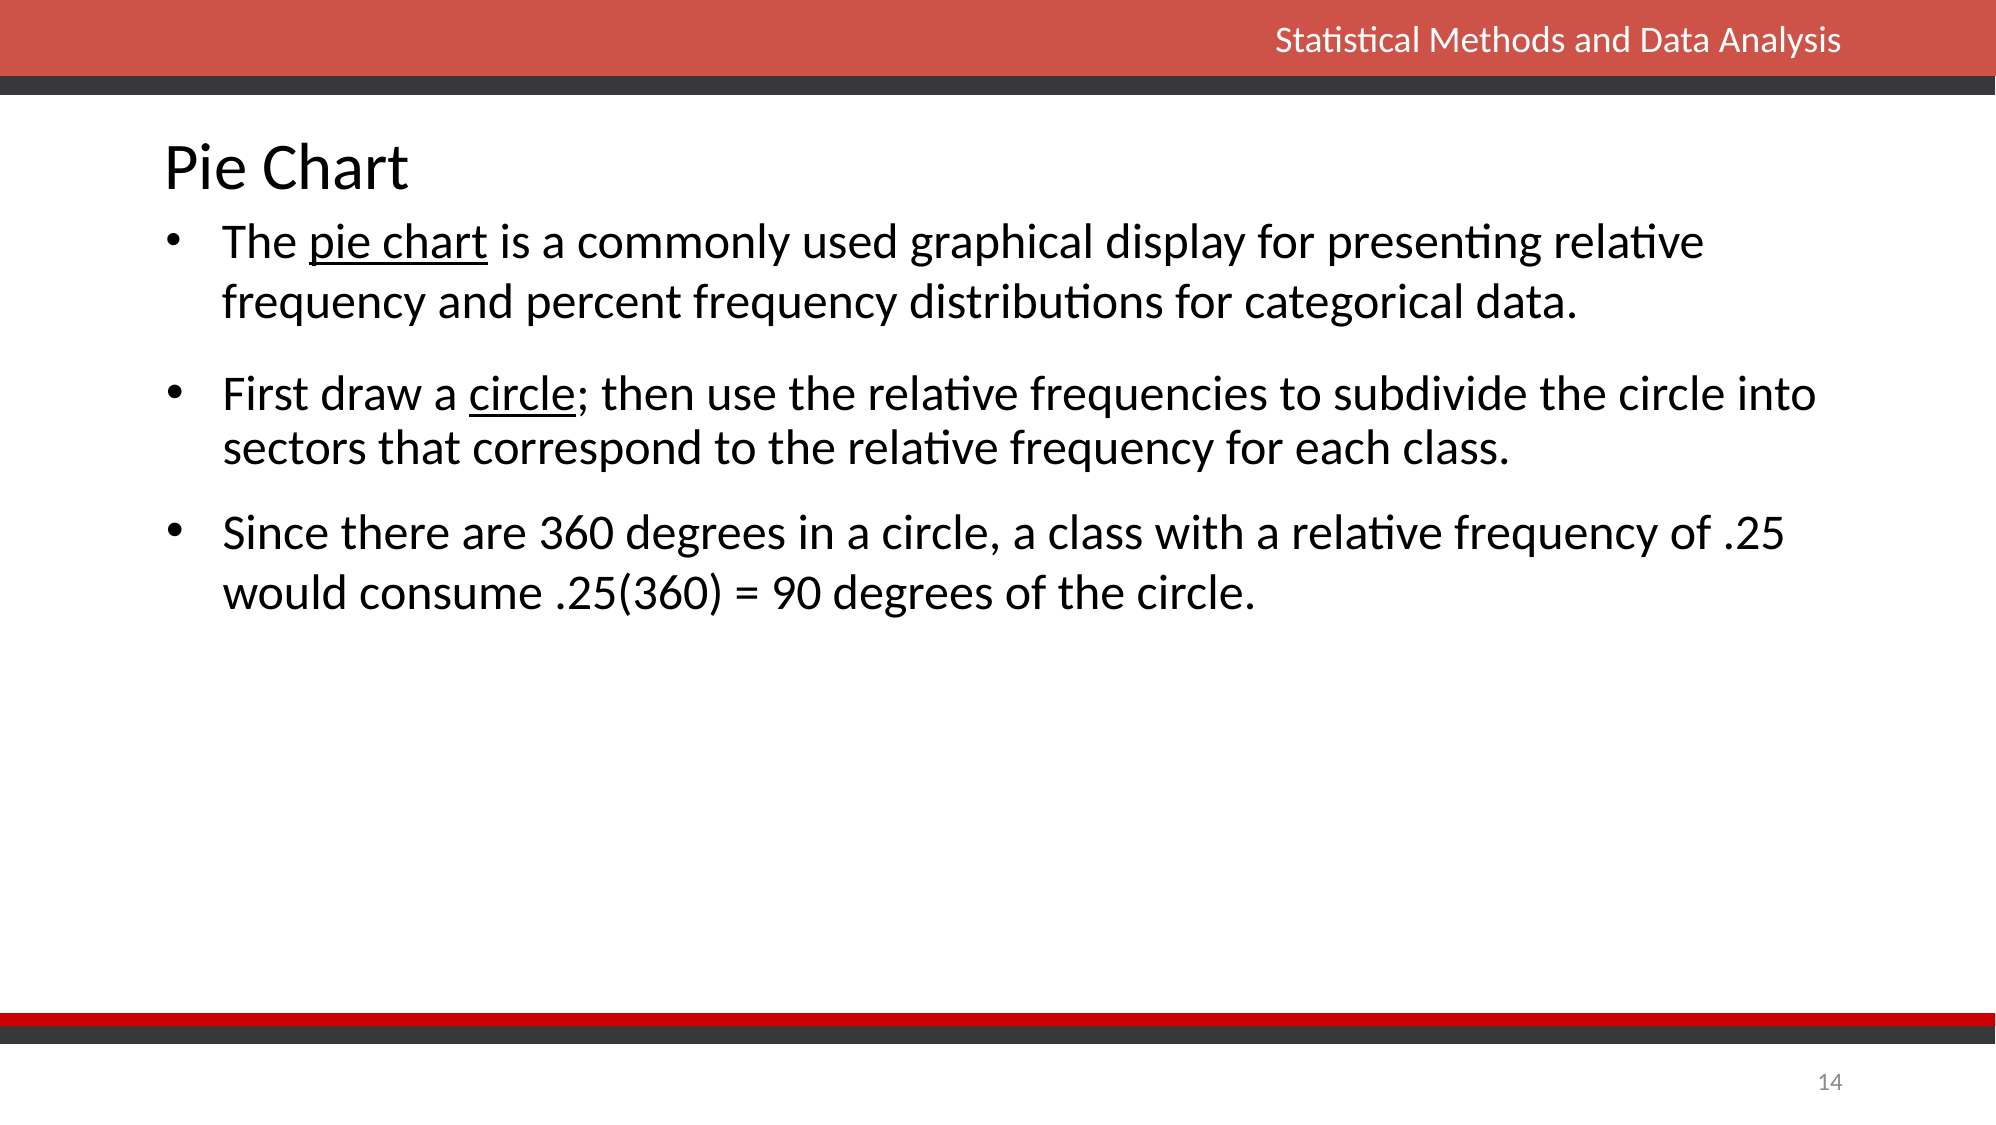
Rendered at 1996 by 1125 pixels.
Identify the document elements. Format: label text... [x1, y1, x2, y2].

text_box Since there are 360 degrees in a circle, a class with a relative frequency of .25 would consume .25(360) = 90 degrees of the circle. [151, 474, 1852, 644]
title Pie Chart [149, 111, 1846, 226]
slide_number 14 [1755, 1057, 1858, 1103]
text_box The pie chart is a commonly used graphical display for presenting relative frequency and percent frequency distributions for categorical data. [150, 186, 1756, 352]
picture [0, 76, 1996, 95]
text_box First draw a circle; then use the relative frequencies to subdivide the circle into sectors that correspond to the relative frequency for each class. [151, 340, 1848, 474]
picture [0, 1027, 1996, 1044]
